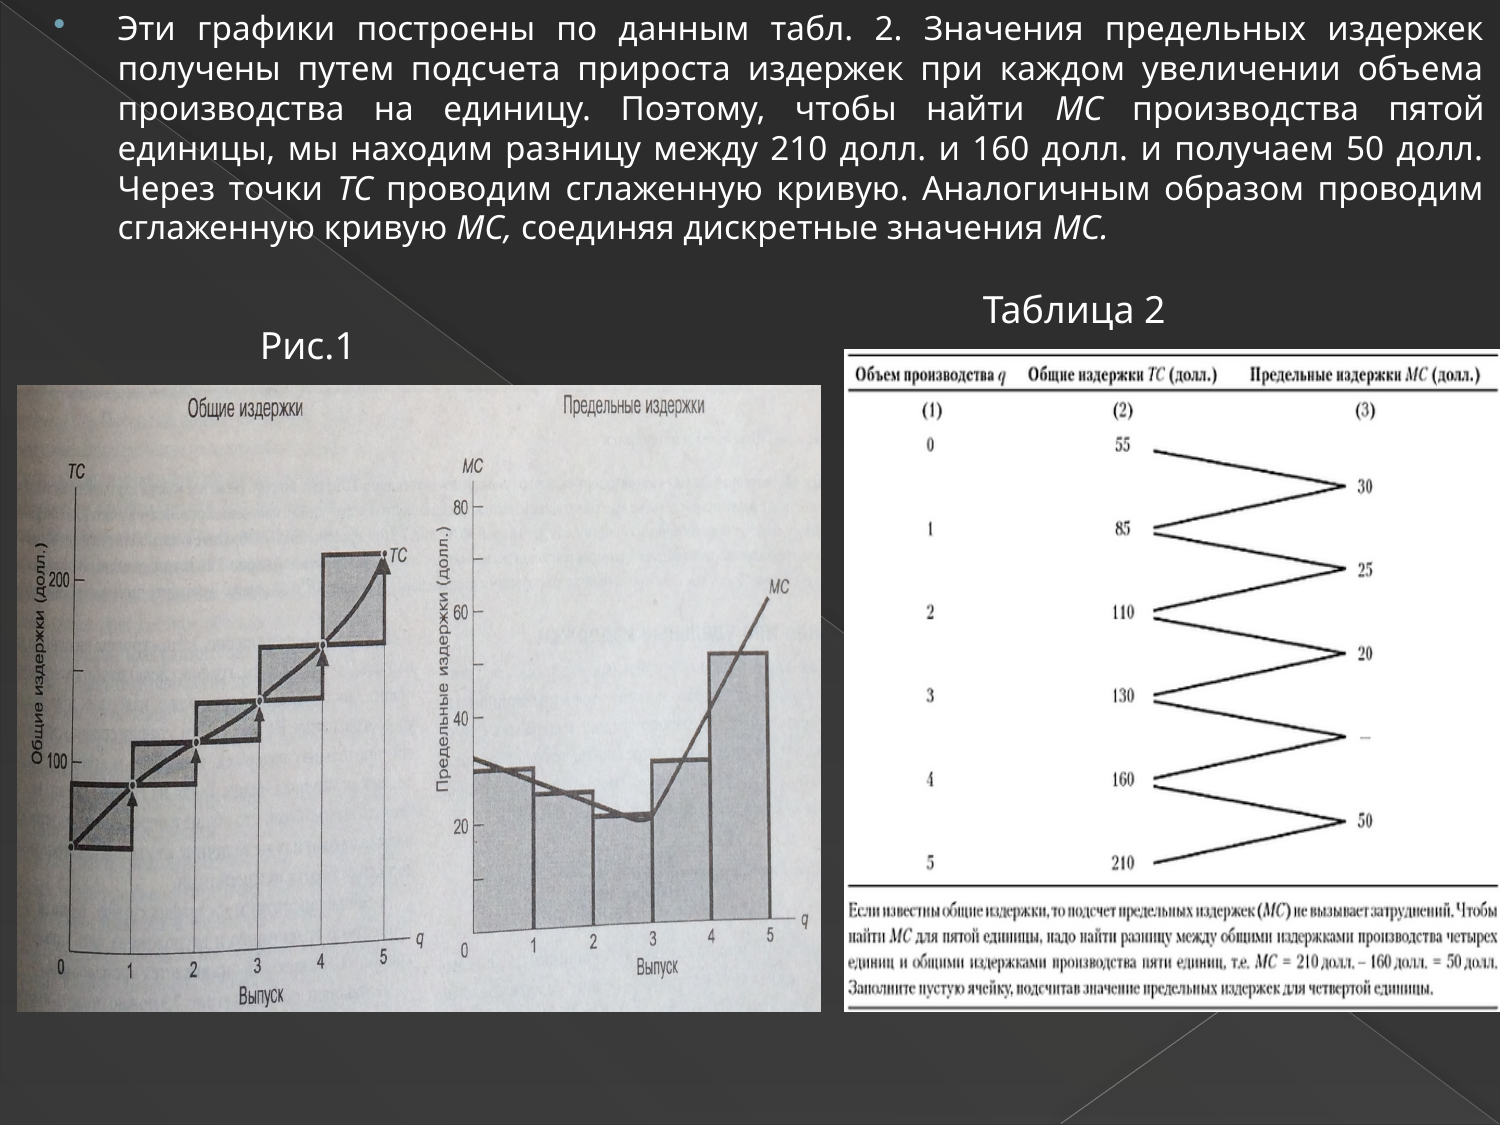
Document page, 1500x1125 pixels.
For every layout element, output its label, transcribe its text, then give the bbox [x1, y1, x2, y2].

picture [844, 349, 1500, 1012]
picture [17, 385, 822, 1012]
text_box Таблица 2 [968, 278, 1181, 337]
text_box Рис.1 [245, 314, 371, 372]
list Эти графики построены по данным табл. 2. Значения предельных издержек получены путем подсчета прироста издержек при каждом увеличении объема производства на единицу. Поэтому, чтобы найти МС производства пятой единицы, мы находим разницу между 210 долл. и 160 долл. и получаем 50 долл. Через точки ТС проводим сглаженную кривую. Аналогичным образом проводим сглаженную кривую МС, соединяя дискретные значения МС. [29, 0, 1500, 315]
